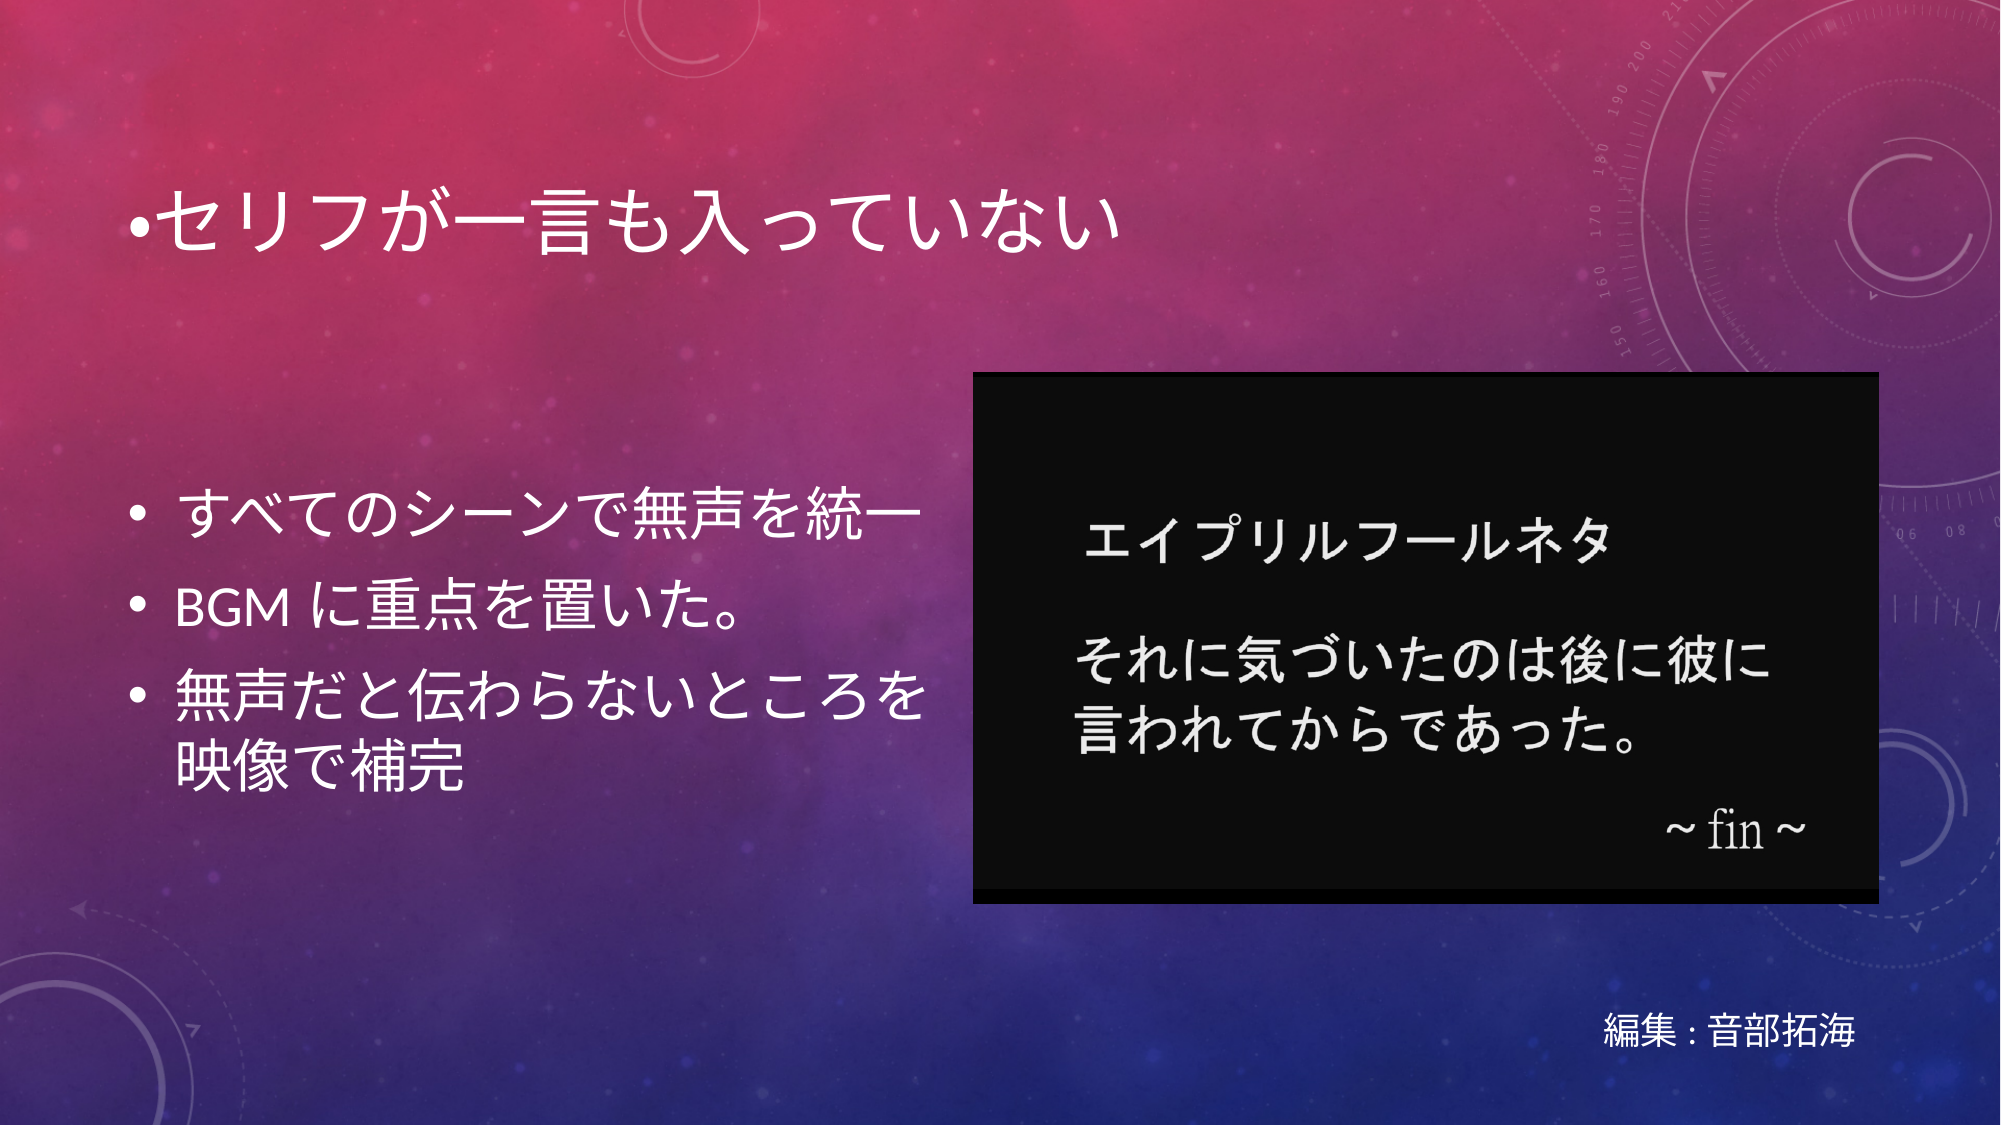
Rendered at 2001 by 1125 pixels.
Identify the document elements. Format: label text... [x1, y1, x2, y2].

title ・セリフが一言も入っていない [112, 99, 1775, 339]
list すべてのシーンで無声を統一 BGMに重点を置いた。 無声だと伝わらないところを映像で補完 [112, 338, 974, 938]
picture [0, 0, 2001, 1125]
text_box 編集:音部拓海 [1588, 999, 1961, 1060]
